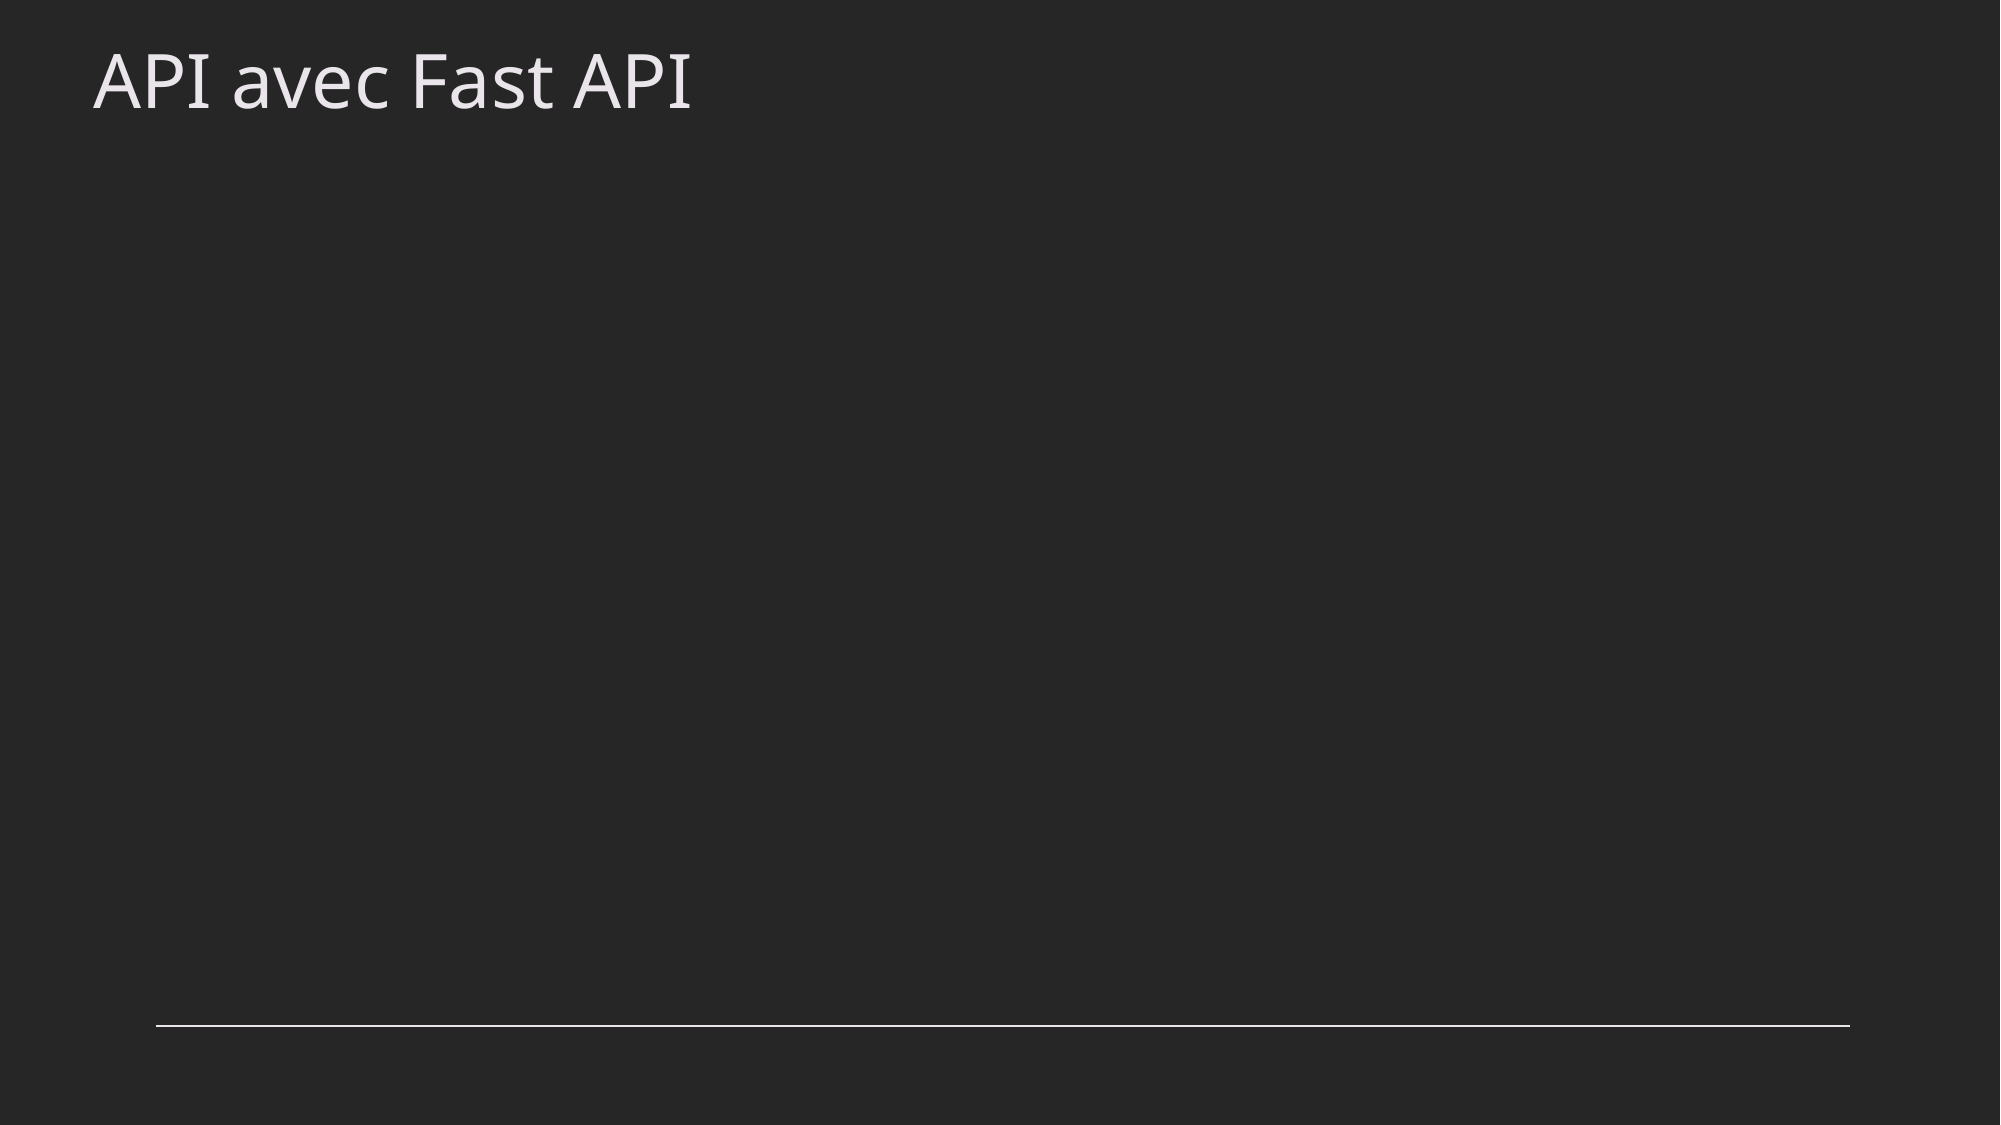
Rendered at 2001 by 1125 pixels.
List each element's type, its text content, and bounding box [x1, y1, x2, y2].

title API avec Fast API [78, 24, 1487, 132]
